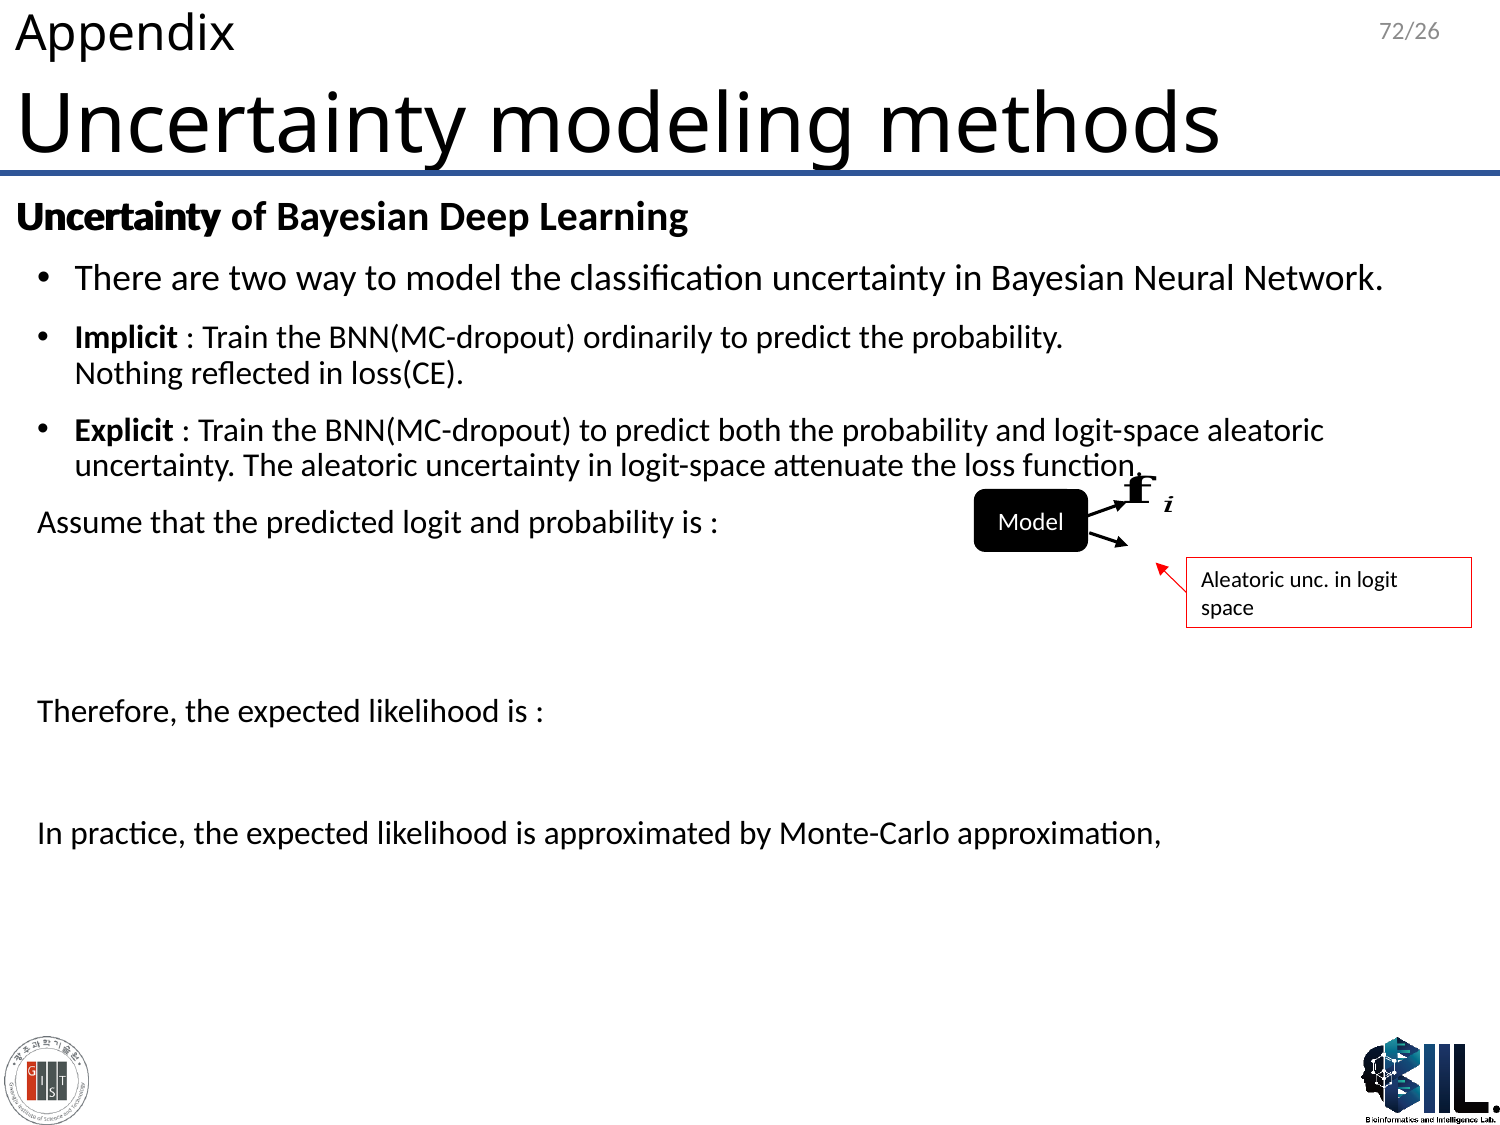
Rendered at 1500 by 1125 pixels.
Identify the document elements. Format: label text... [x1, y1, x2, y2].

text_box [974, 471, 1472, 633]
text_box Uncertainty of Bayesian Deep Learning [3, 181, 704, 247]
text_box Uncertainty modeling methods [0, 68, 1238, 170]
text_box [35, 279, 1450, 1125]
picture [4, 1036, 35, 1125]
slide_number 72/26 [1117, 0, 1455, 60]
title Appendix [0, 0, 602, 68]
text_box Uncertainty modeling methods [0, 176, 1238, 183]
picture [1450, 1037, 1500, 1125]
